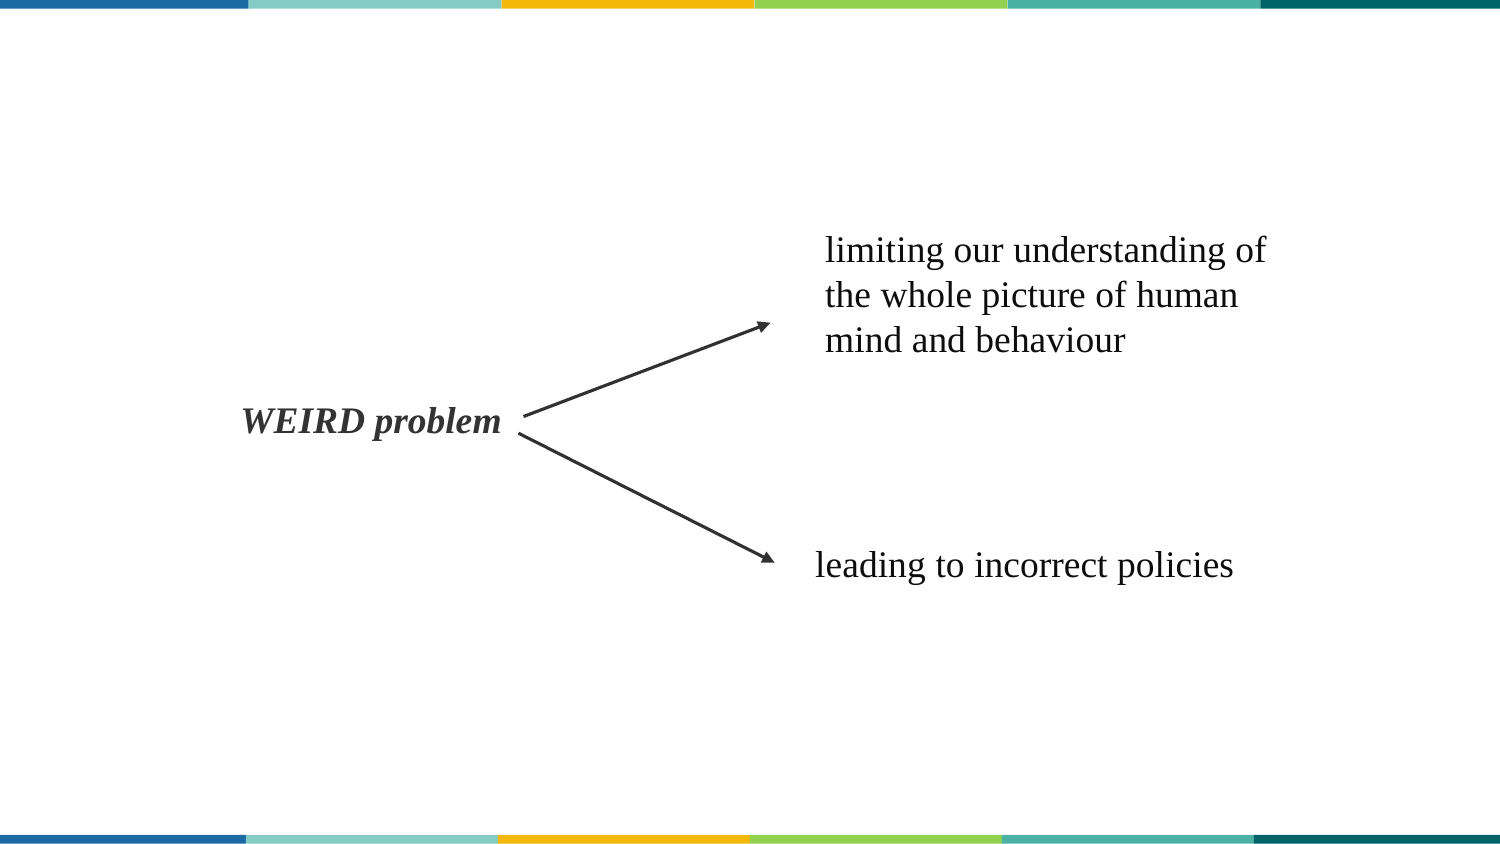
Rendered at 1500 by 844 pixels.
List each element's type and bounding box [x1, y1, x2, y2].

text_box [0, 834, 1500, 844]
text_box [223, 216, 1286, 594]
text_box [0, 0, 1500, 10]
